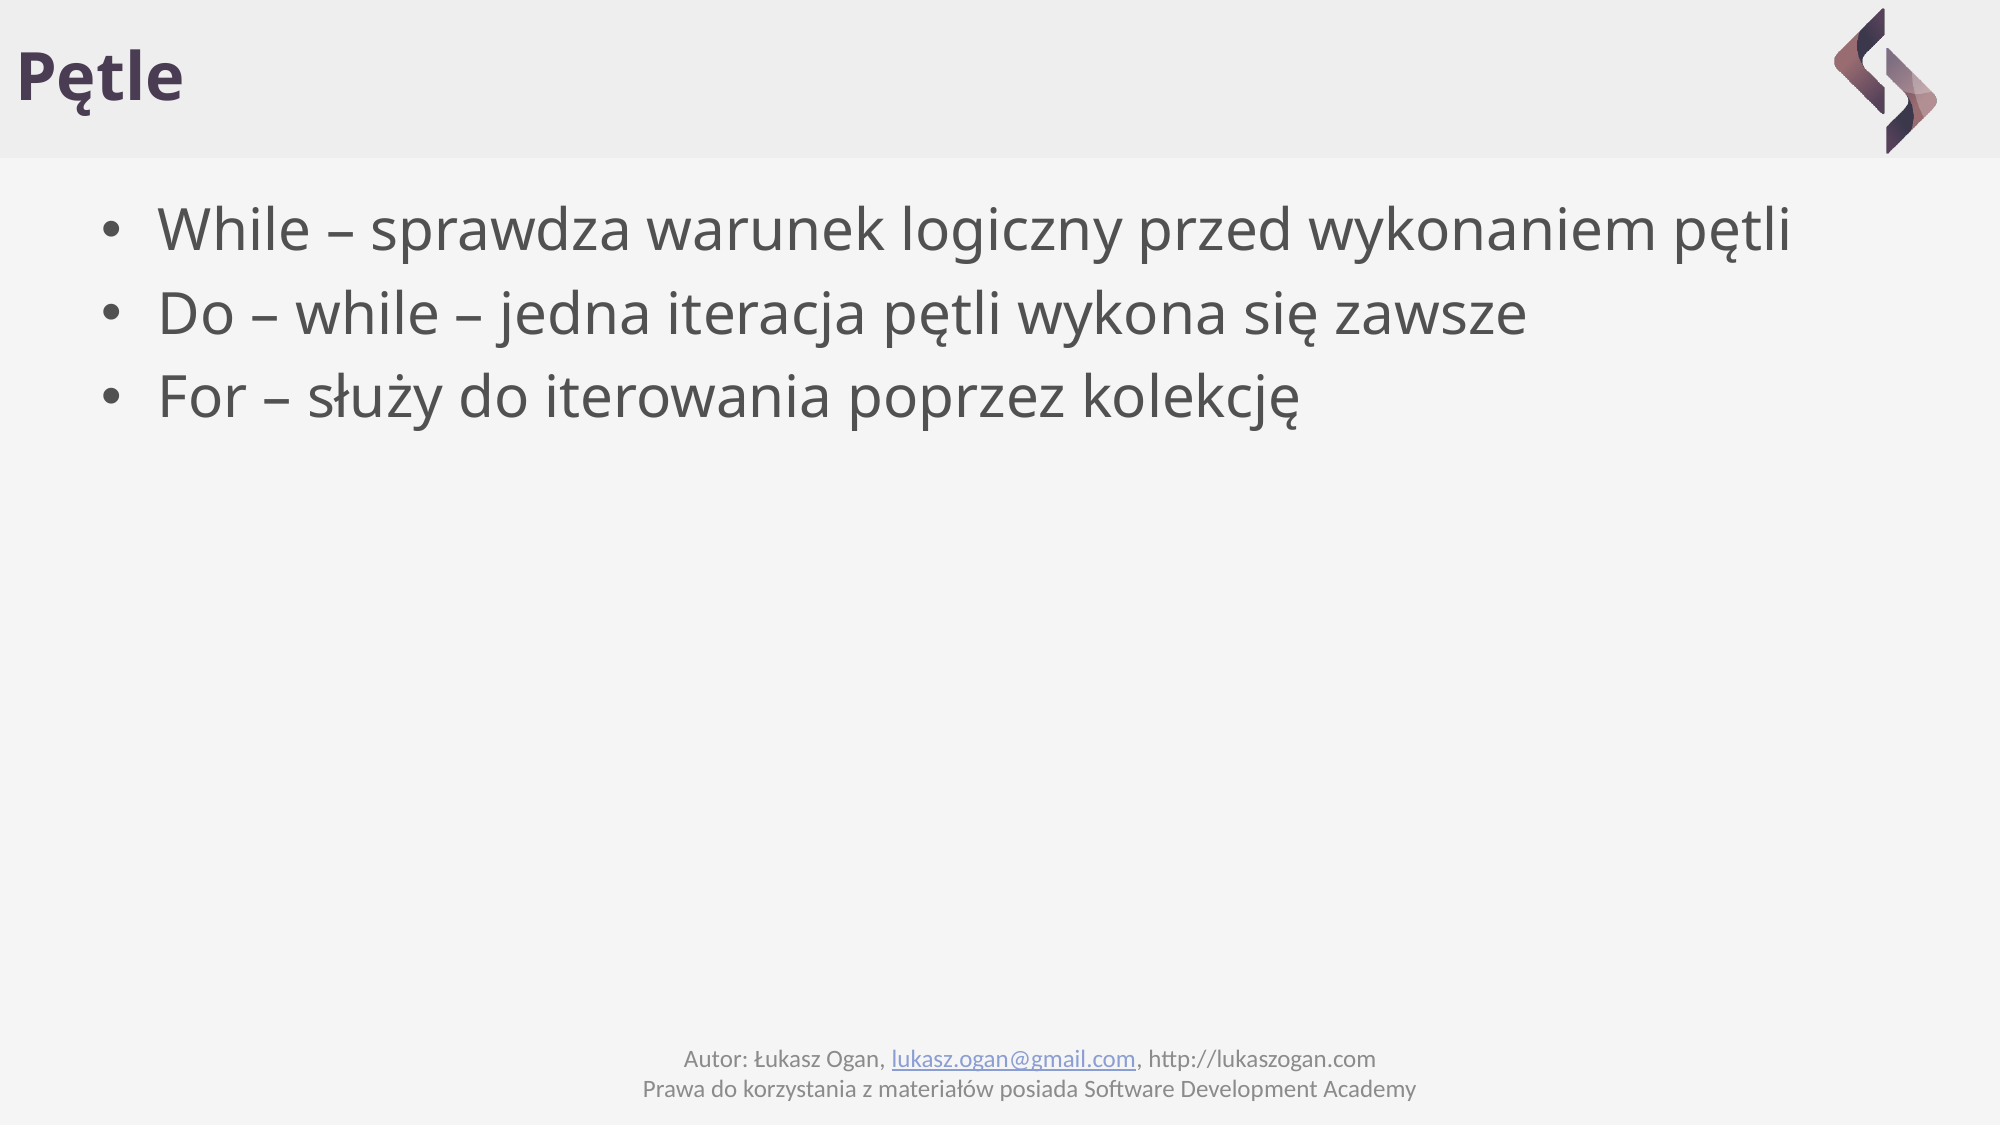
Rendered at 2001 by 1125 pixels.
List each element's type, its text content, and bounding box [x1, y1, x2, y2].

title Pętle [0, 0, 1788, 158]
list While – sprawdza warunek logiczny przed wykonaniem pętli Do – while – jedna iteracja pętli wykona się zawsze For – służy do iterowania poprzez kolekcję [86, 192, 1812, 533]
picture [1787, 0, 2001, 166]
footer Autor: Łukasz Ogan, lukasz.ogan@gmail.com, http://lukaszogan.com Prawa do korzystania z materiałów posiada Software Development Academy [556, 1042, 1505, 1103]
